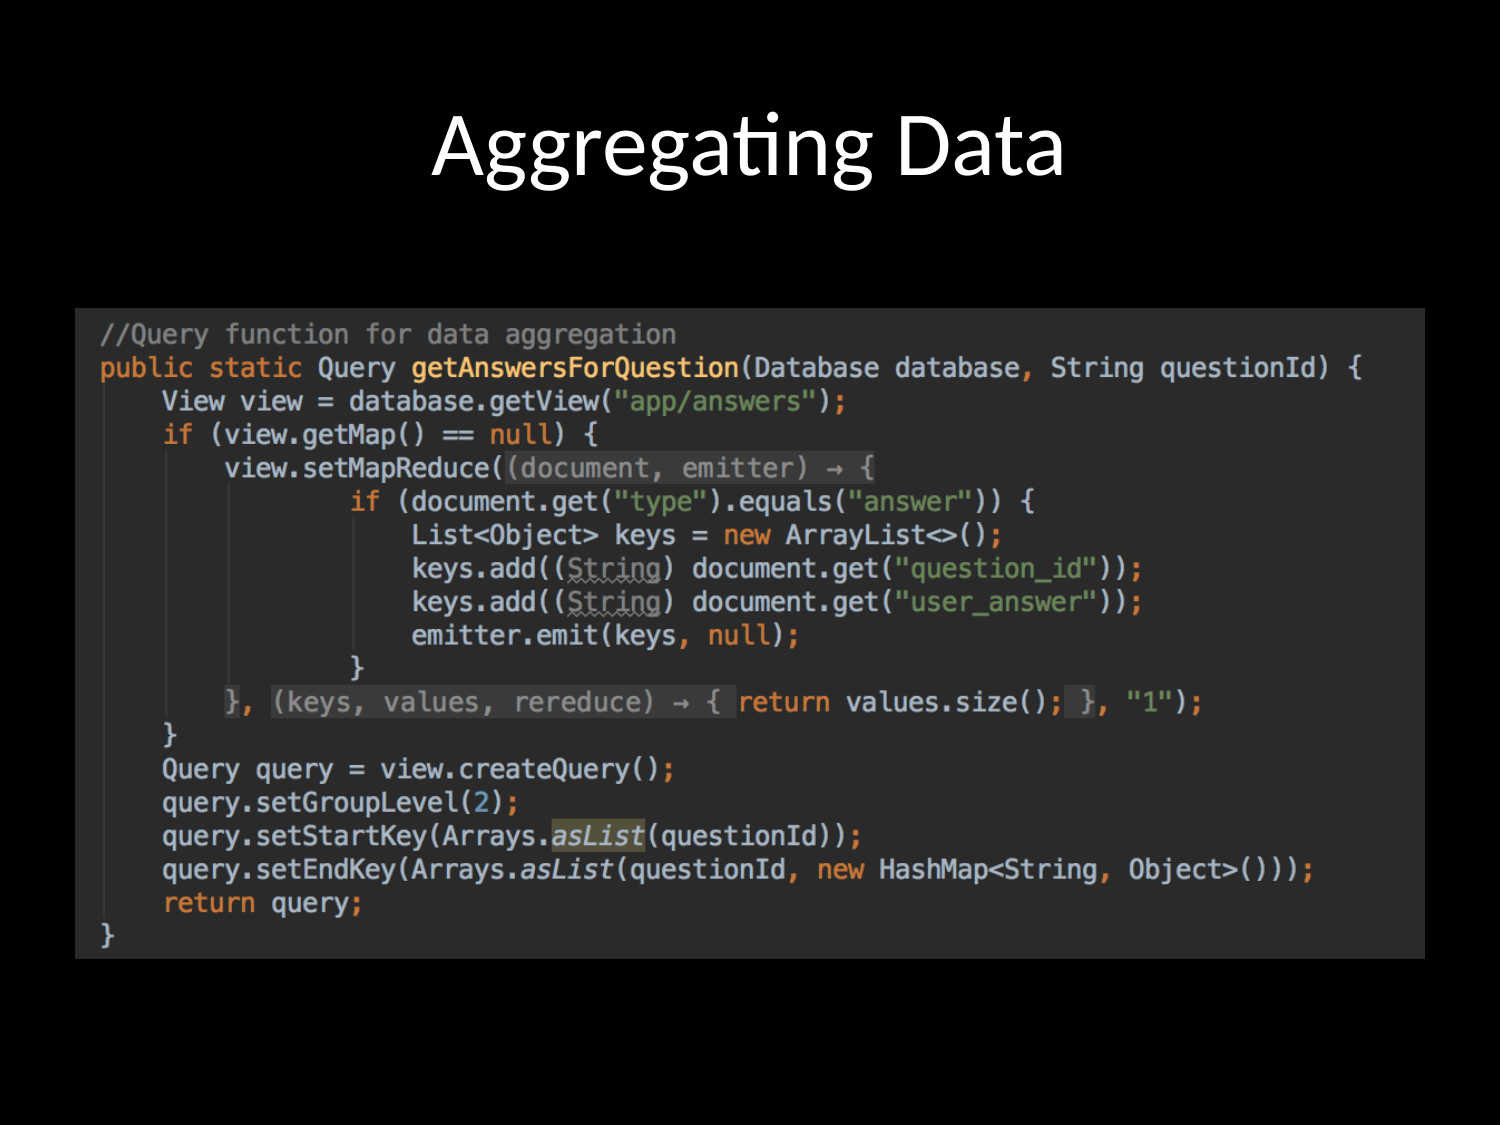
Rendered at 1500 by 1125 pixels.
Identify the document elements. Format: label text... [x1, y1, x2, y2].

title Aggregating Data [75, 45, 1425, 233]
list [74, 262, 1426, 1006]
